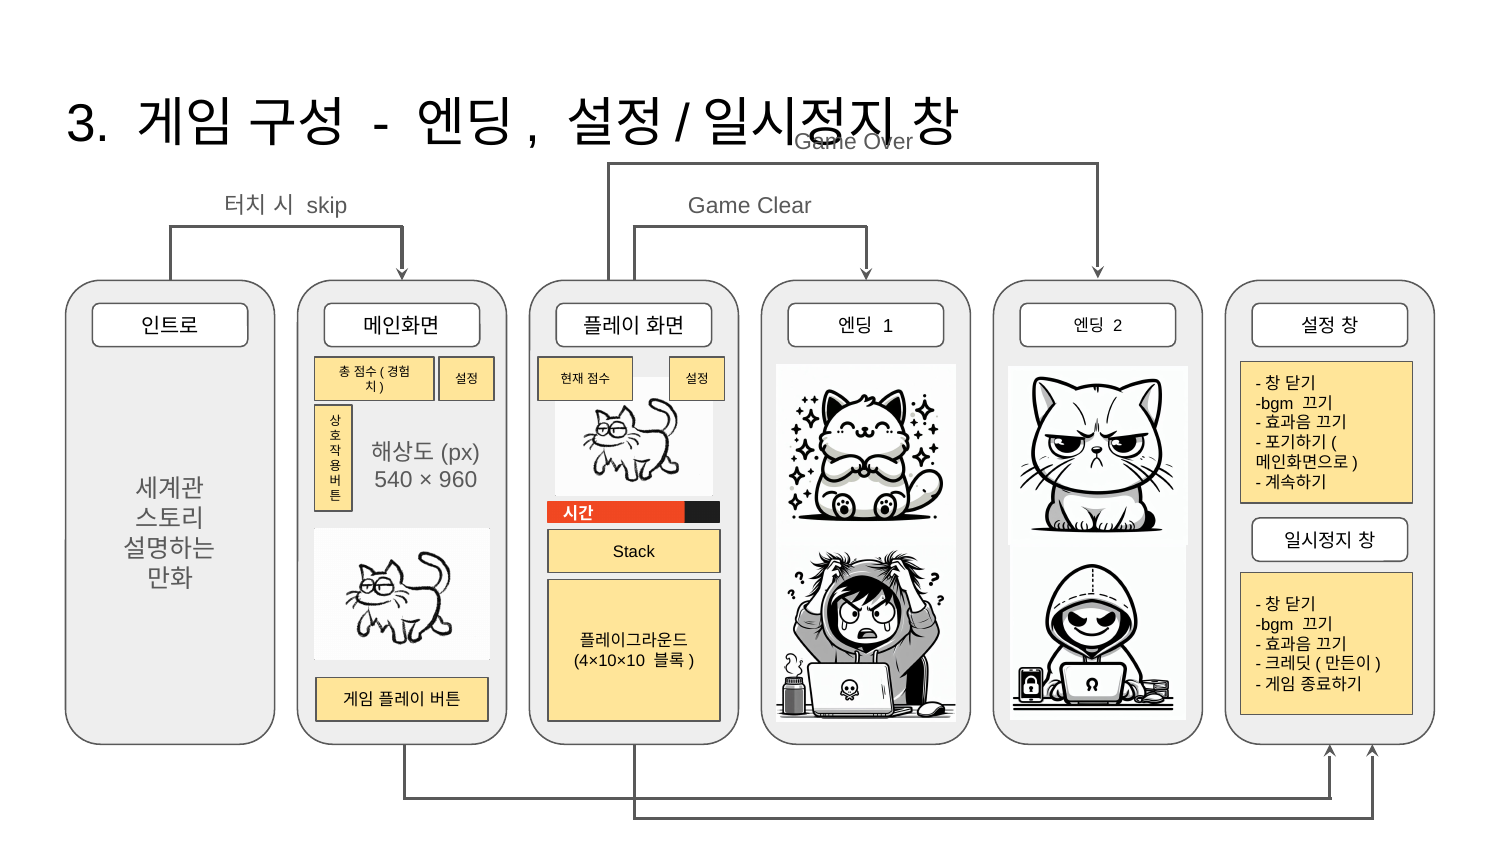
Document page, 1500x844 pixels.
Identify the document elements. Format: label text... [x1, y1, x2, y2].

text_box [65, 280, 275, 745]
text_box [297, 280, 527, 745]
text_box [529, 280, 739, 745]
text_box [607, 118, 1100, 281]
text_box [141, 182, 431, 281]
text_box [402, 753, 628, 799]
title 3. 게임 구성 - 엔딩, 설정/일시정지 창 [51, 72, 1449, 167]
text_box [633, 744, 1375, 820]
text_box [993, 280, 1203, 745]
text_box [761, 280, 971, 745]
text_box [1225, 280, 1435, 745]
